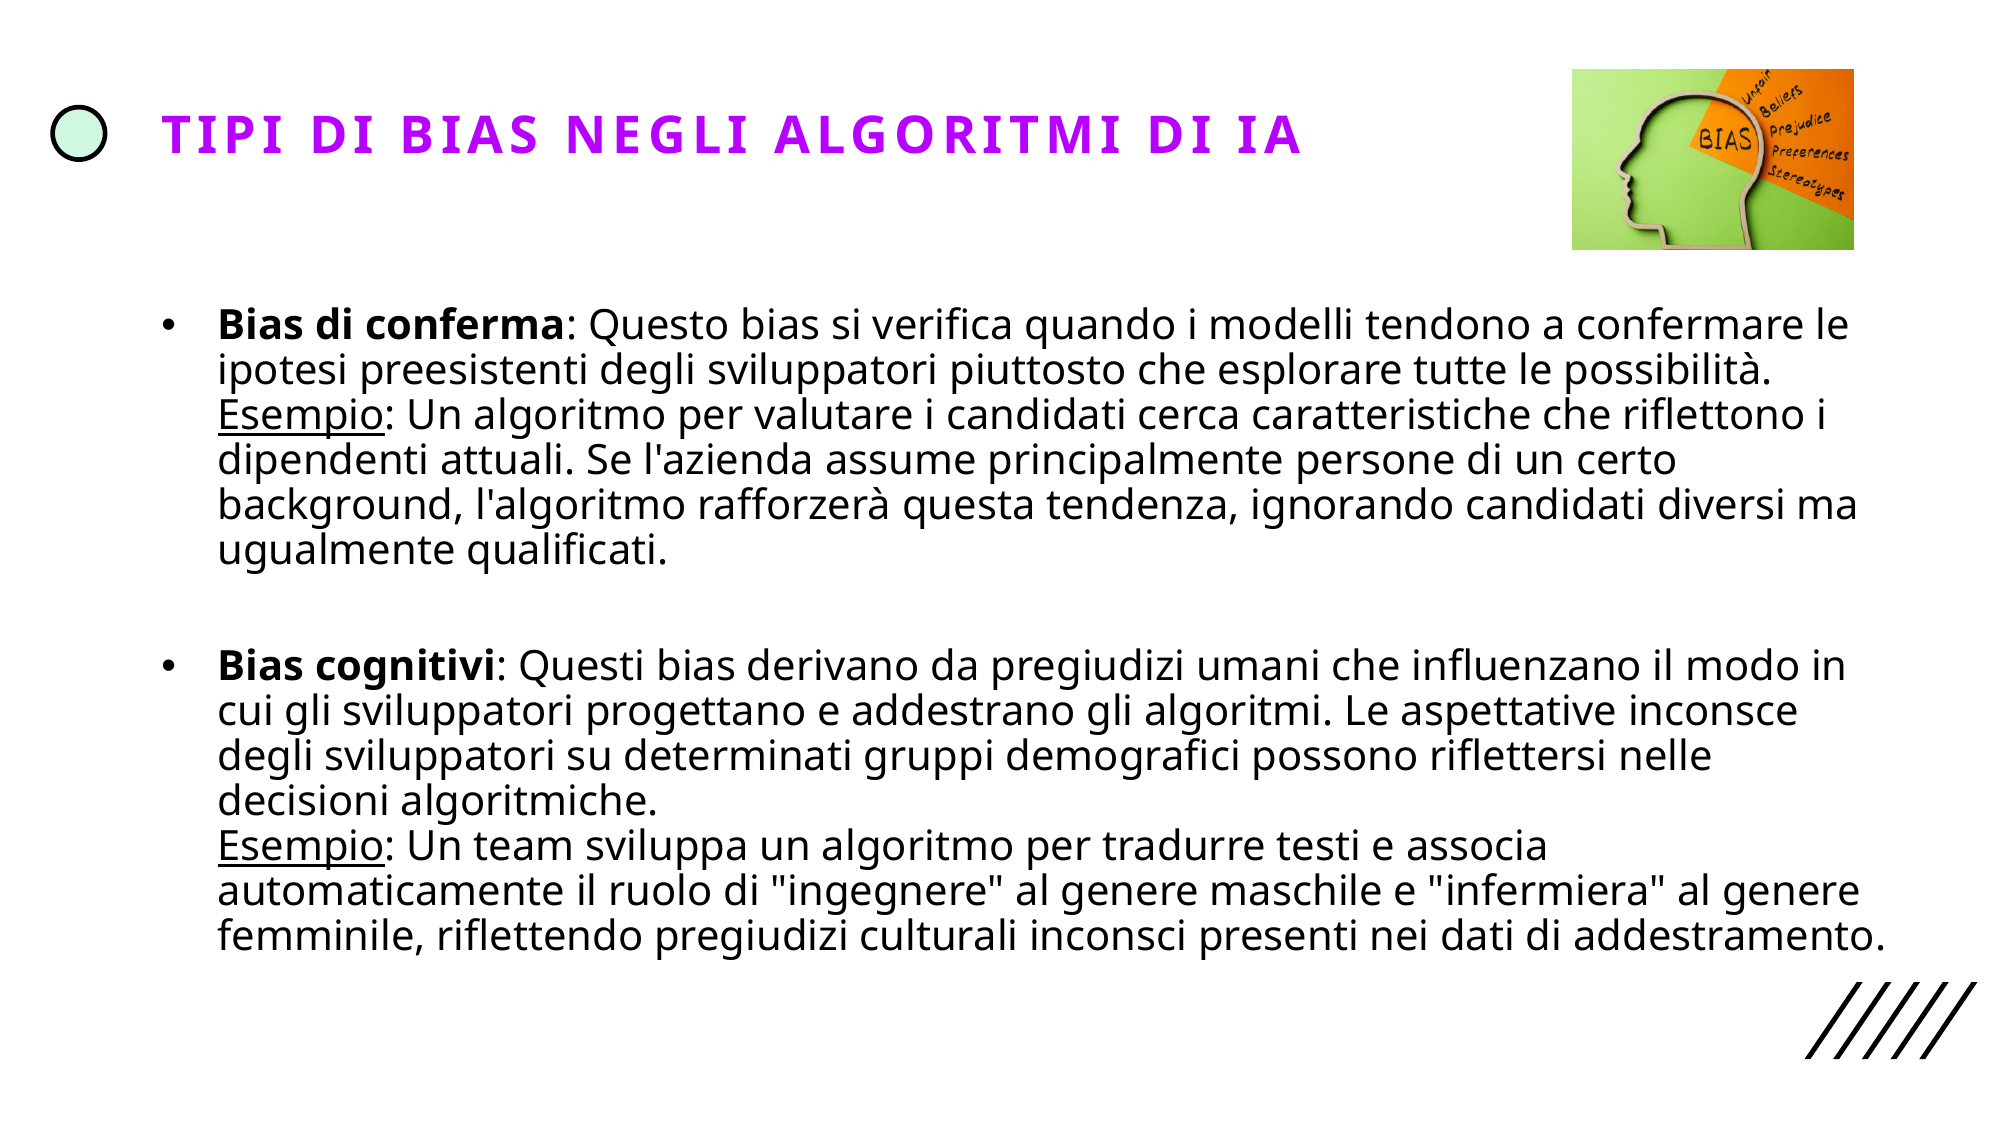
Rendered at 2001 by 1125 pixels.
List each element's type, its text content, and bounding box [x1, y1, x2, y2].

picture [1572, 69, 1854, 250]
text_box Tipi di bias negli algoritmi di IA [146, 69, 1572, 172]
text_box Bias di conferma: Questo bias si verifica quando i modelli tendono a confermare le ipotesi preesistenti degli sviluppatori piuttosto che esplorare tutte le possibilità. Esempio: Un algoritmo per valutare i candidati cerca caratteristiche che riflettono i dipendenti attuali. Se l'azienda assume principalmente persone di un certo background, l'algoritmo rafforzerà questa tendenza, ignorando candidati diversi ma ugualmente qualificati. Bias cognitivi: Questi bias derivano da pregiudizi umani che influenzano il modo in cui gli sviluppatori progettano e addestrano gli algoritmi. Le aspettative inconsce degli sviluppatori su determinati gruppi demografici possono riflettersi nelle decisioni algoritmiche. Esempio: Un team sviluppa un algoritmo per tradurre testi e associa automaticamente il ruolo di "ingegnere" al genere maschile e "infermiera" al genere femminile, riflettendo pregiudizi culturali inconsci presenti nei dati di addestramento. [146, 296, 1905, 1007]
